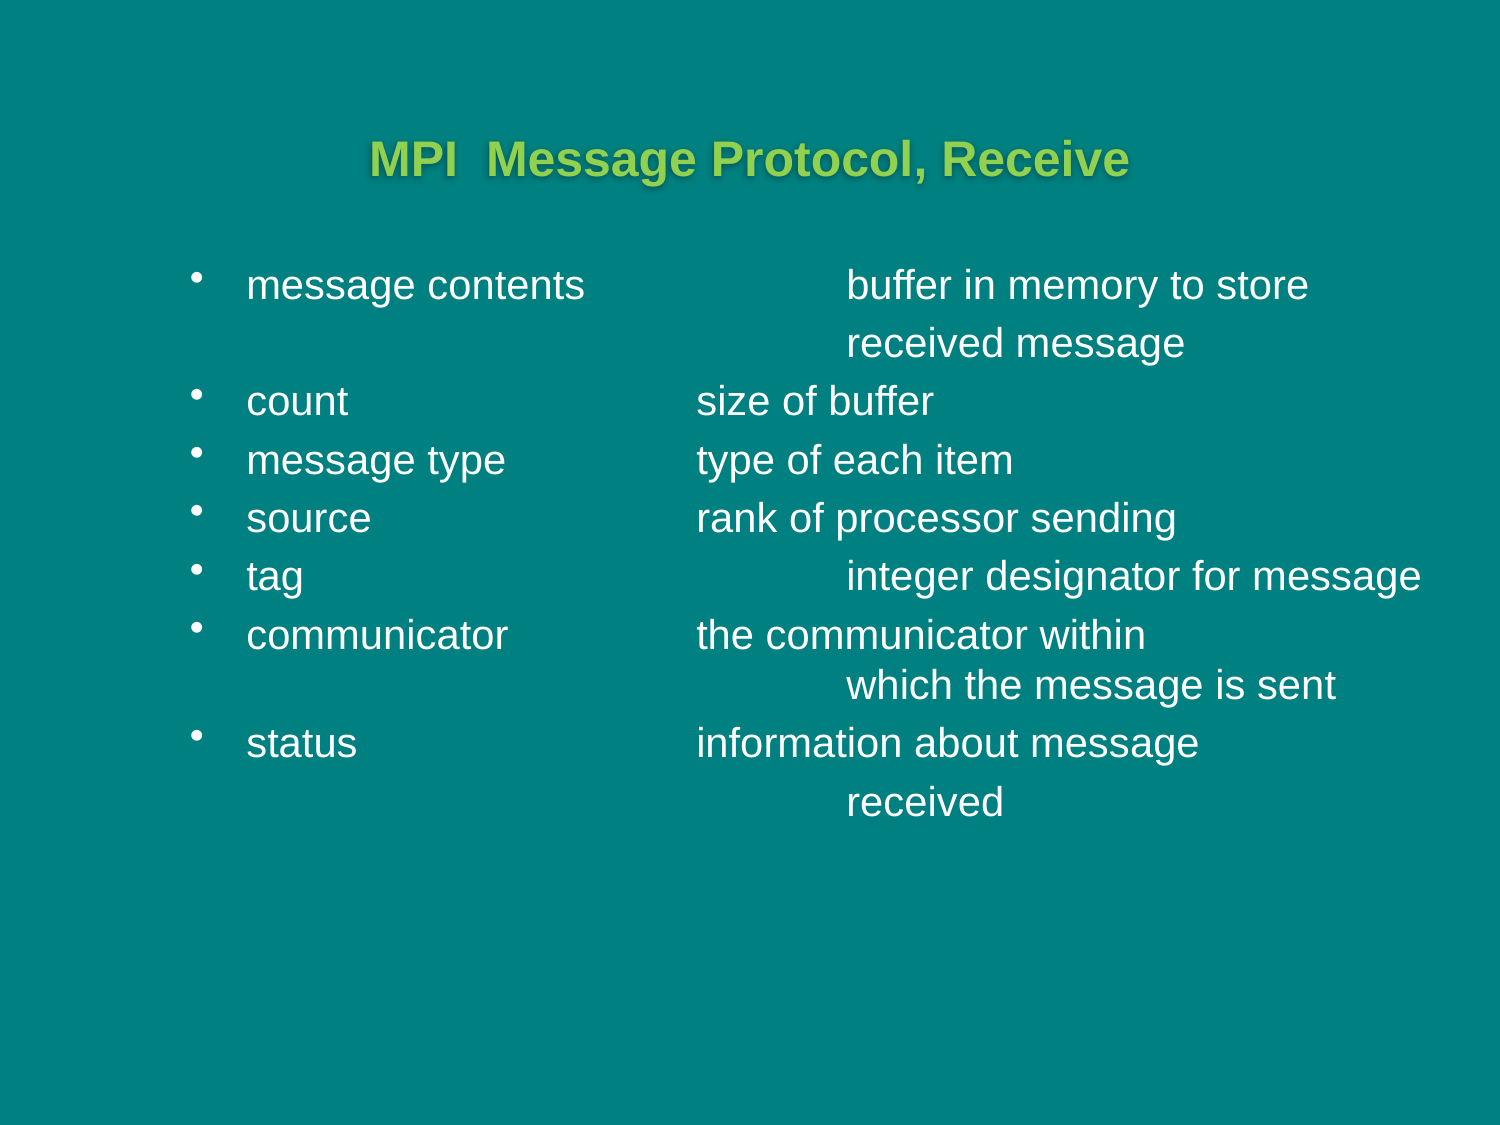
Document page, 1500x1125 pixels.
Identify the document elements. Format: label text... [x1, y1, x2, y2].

title MPI Message Protocol, Receive [112, 62, 1388, 250]
list message contents buffer in memory to store received message count size of buffer message type type of each item source rank of processor sending tag integer designator for message communicator the communicator within which the message is sent status information about message received [174, 249, 1438, 1001]
